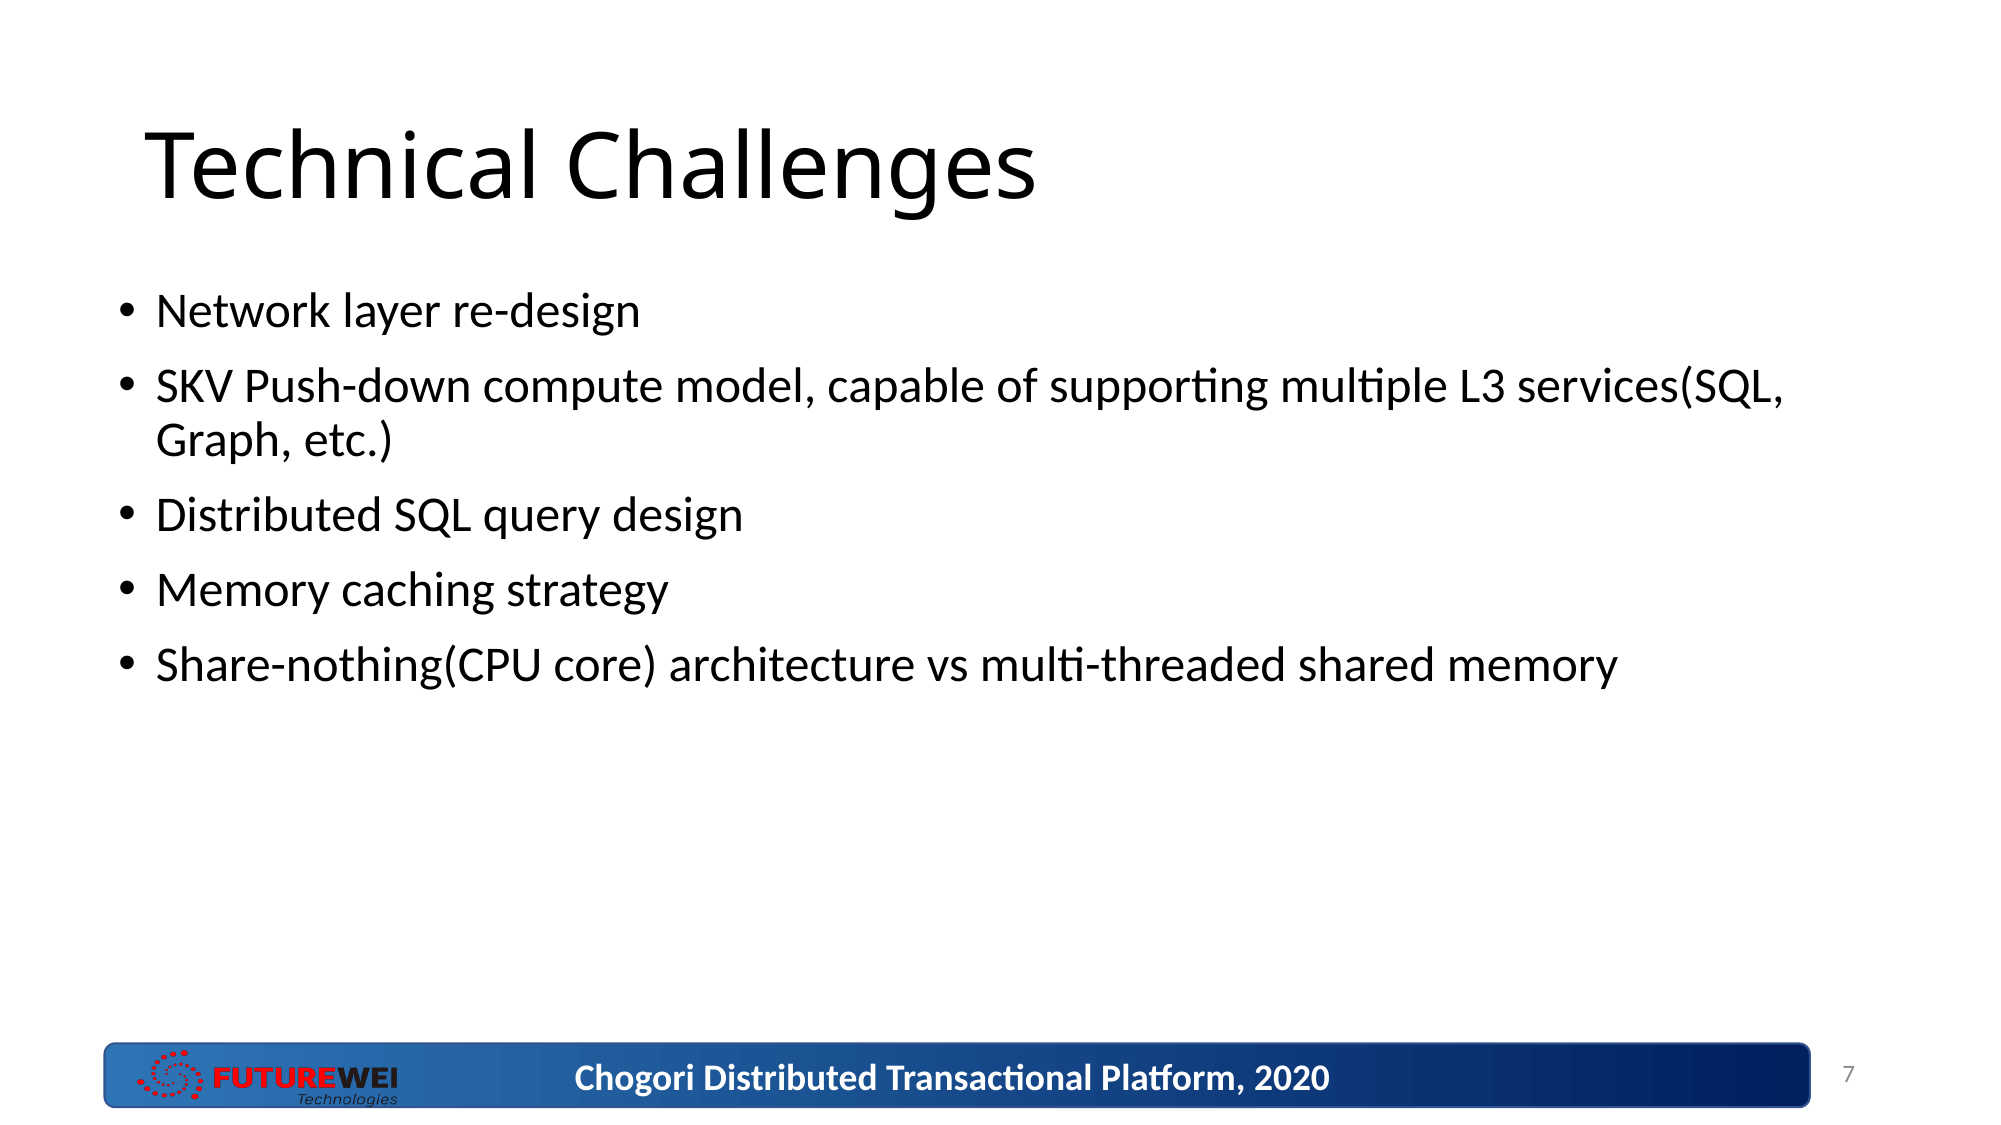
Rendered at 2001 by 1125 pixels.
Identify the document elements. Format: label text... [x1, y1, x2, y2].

slide_number 7 [1832, 1051, 1863, 1094]
list Network layer re-design SKV Push-down compute model, capable of supporting multiple L3 services(SQL, Graph, etc.) Distributed SQL query design Memory caching strategy Share-nothing(CPU core) architecture vs multi-threaded shared memory [110, 276, 1863, 1014]
title Technical Challenges [136, 59, 1863, 276]
picture [137, 1050, 397, 1107]
